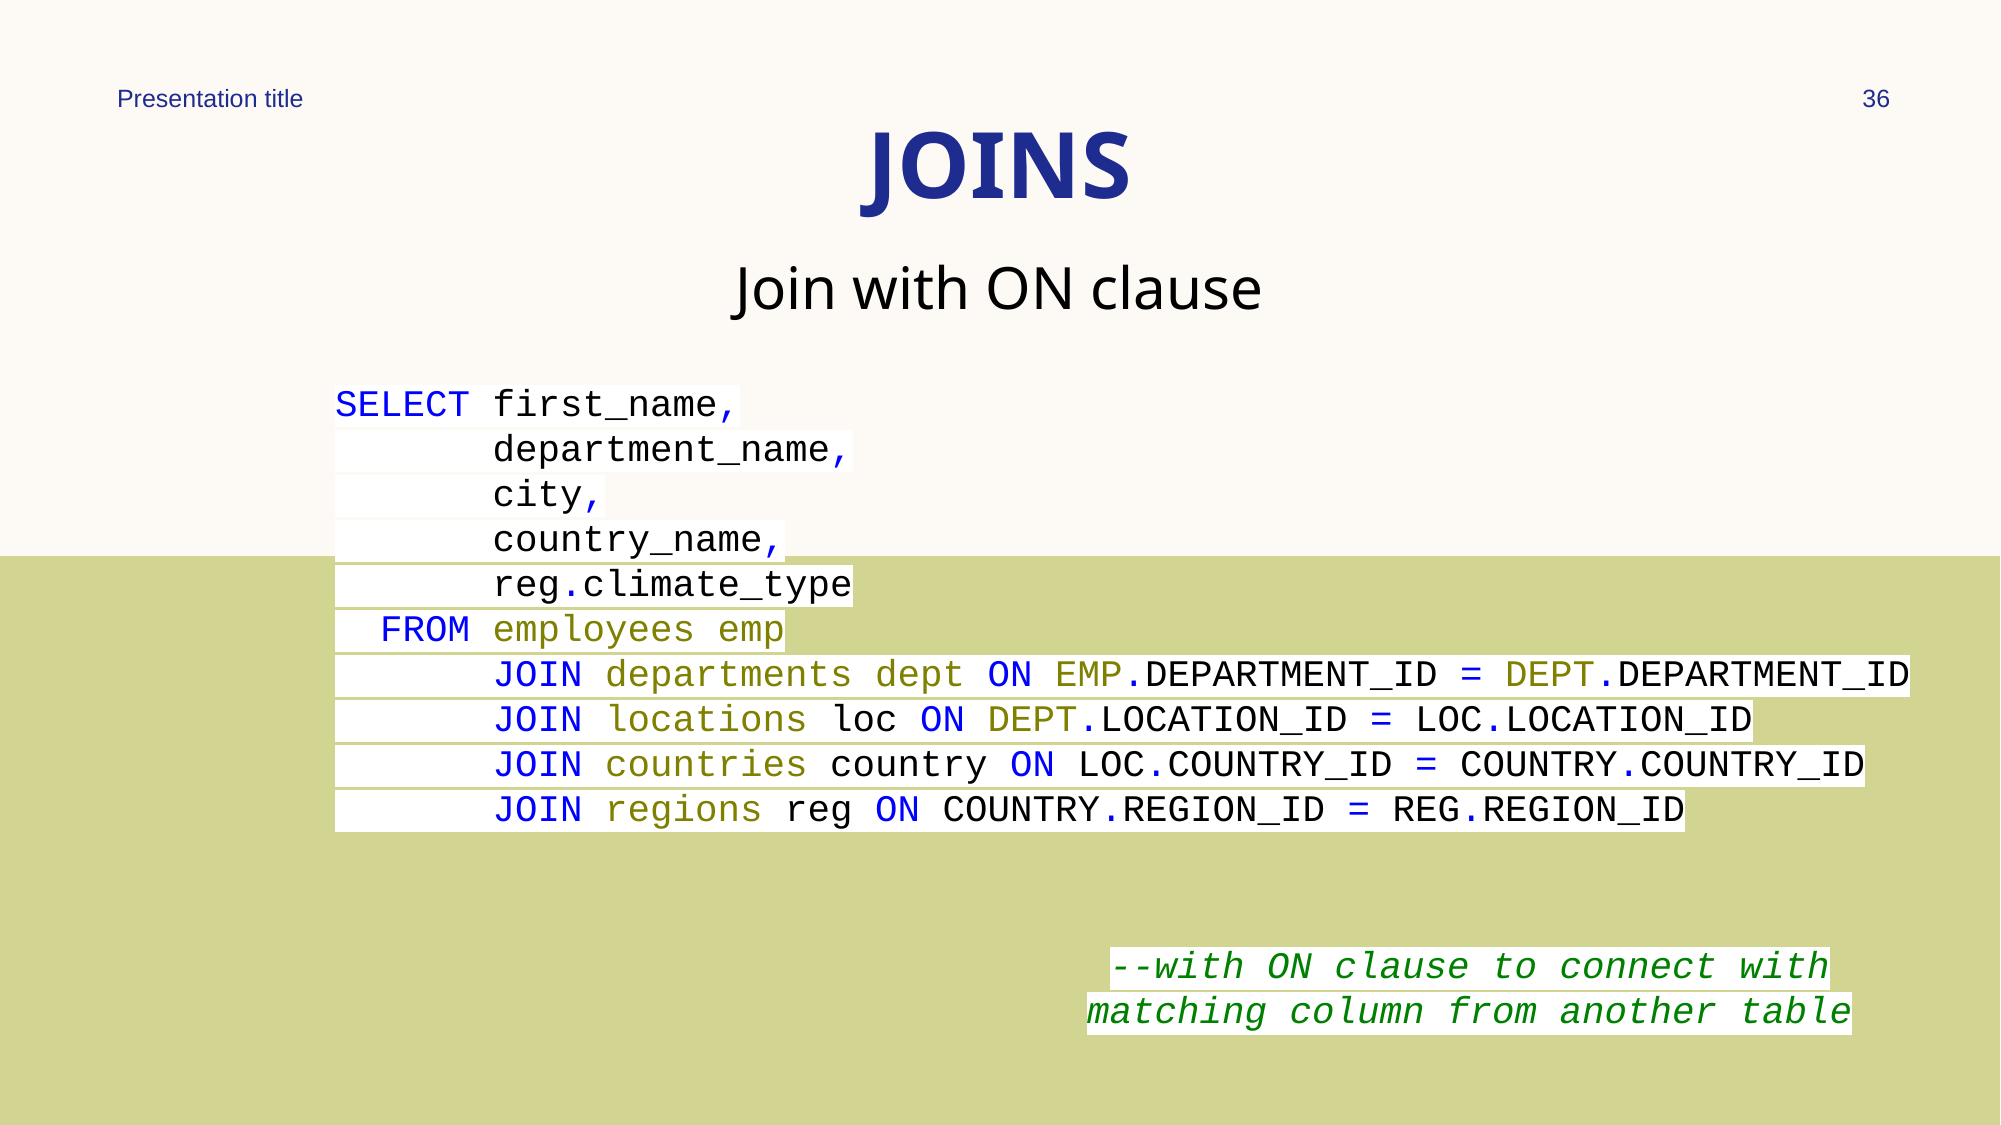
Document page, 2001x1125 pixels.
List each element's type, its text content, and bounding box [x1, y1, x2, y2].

slide_number 36 [1795, 75, 1958, 120]
title JOINS [124, 99, 1875, 226]
text_box --with ON clause to connect with matching column from another table [1062, 933, 1877, 1039]
footer Presentation title [101, 75, 627, 120]
text_box Join with ON clause [592, 243, 1407, 329]
text_box SELECT first_name, department_name, city, country_name, reg.climate_type FROM employees emp JOIN departments dept ON EMP.DEPARTMENT_ID = DEPT.DEPARTMENT_ID JOIN locations loc ON DEPT.LOCATION_ID = LOC.LOCATION_ID JOIN countries country ON LOC.COUNTRY_ID = COUNTRY.COUNTRY_ID JOIN regions reg ON COUNTRY.REGION_ID = REG.REGION_ID [320, 371, 2000, 836]
